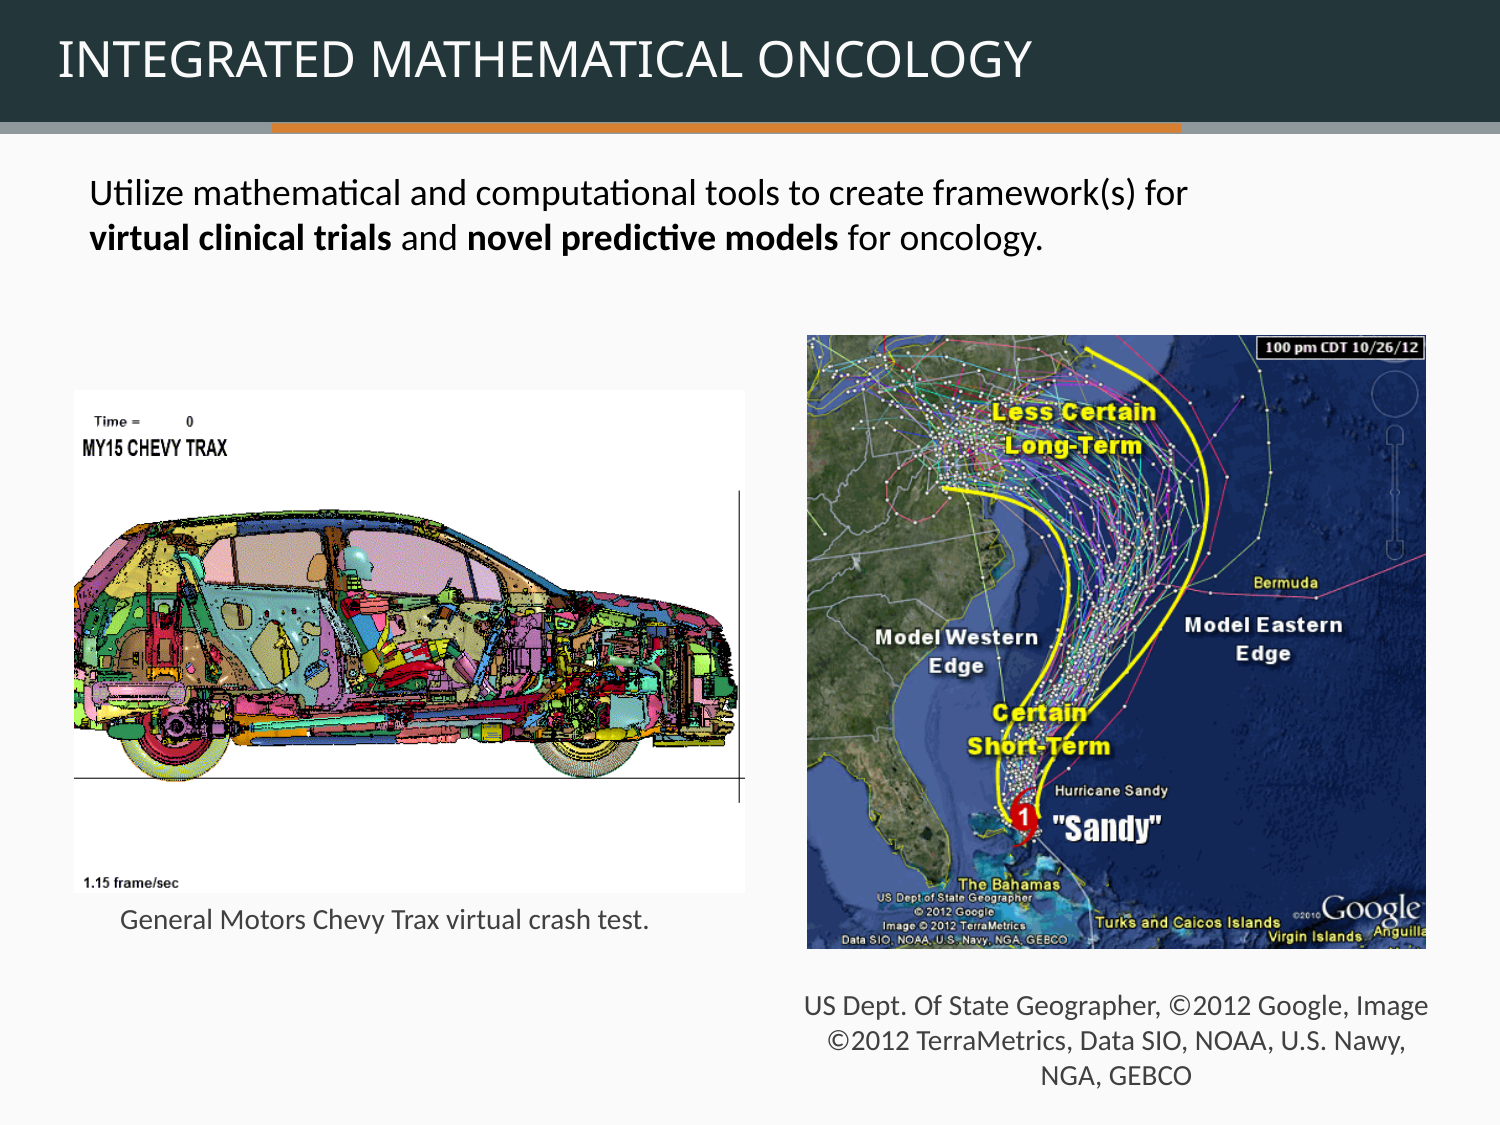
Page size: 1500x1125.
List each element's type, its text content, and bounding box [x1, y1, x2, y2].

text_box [786, 334, 1447, 1101]
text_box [54, 390, 745, 944]
text_box Utilize mathematical and computational tools to create framework(s) for virtual clinical trials and novel predictive models for oncology. [74, 160, 1312, 266]
title Integrated mathematical oncology [42, 0, 1447, 124]
